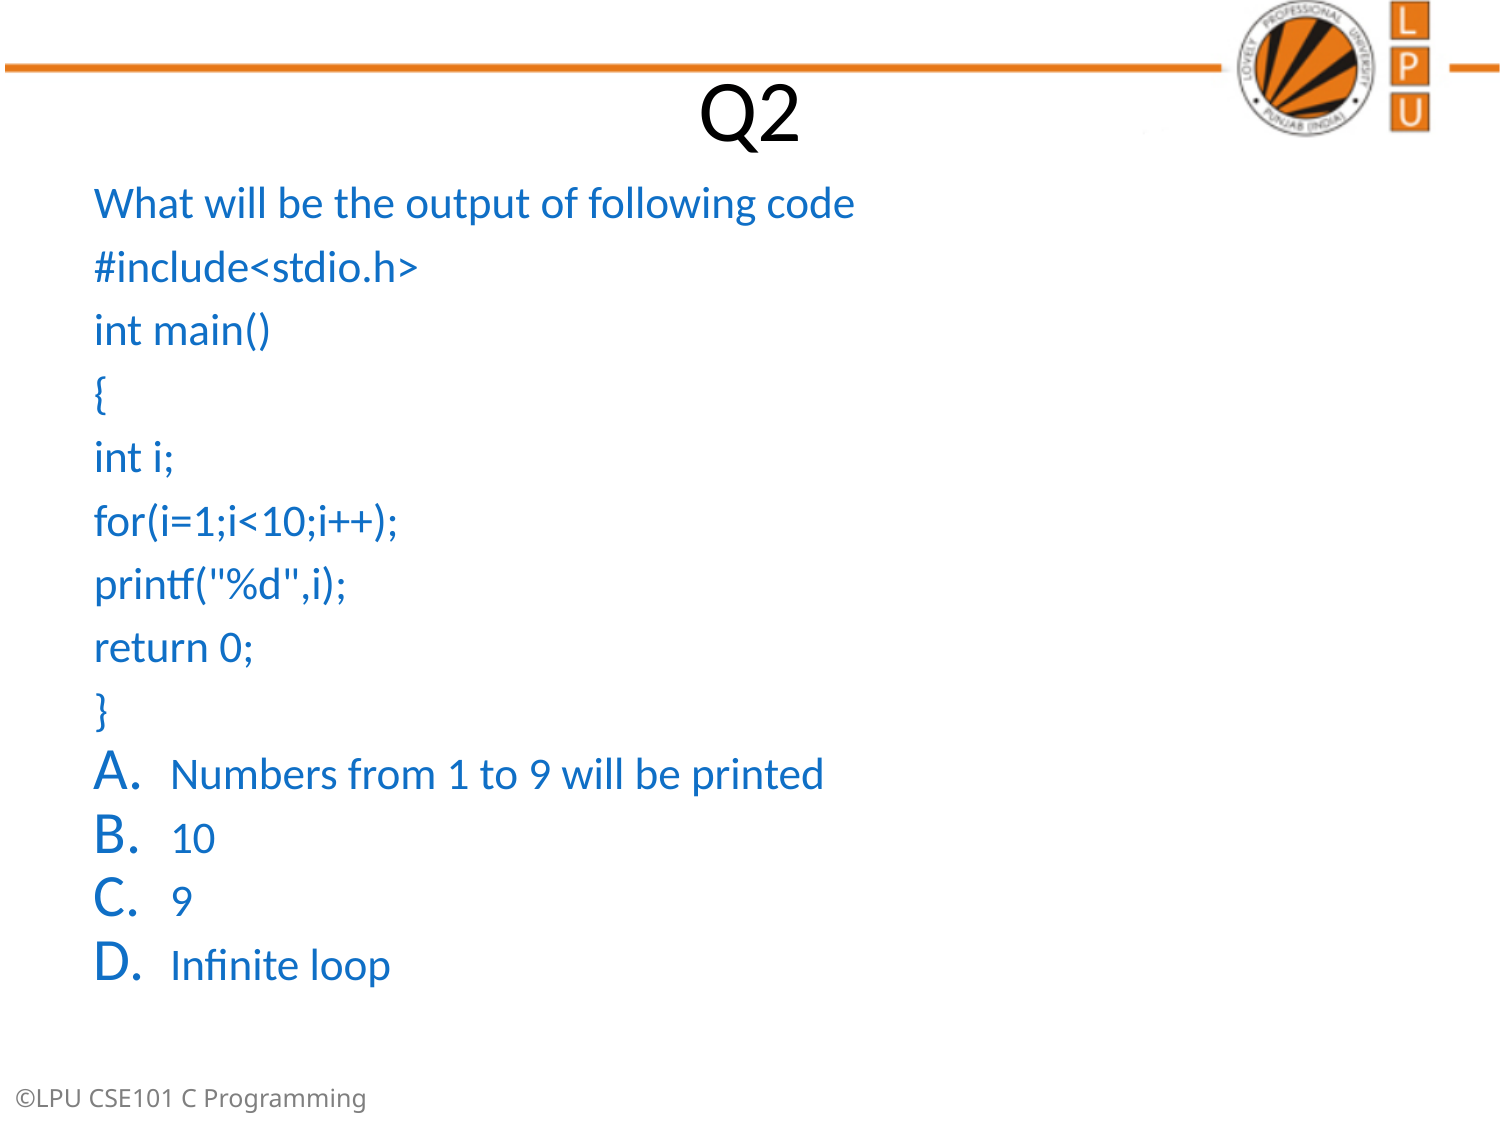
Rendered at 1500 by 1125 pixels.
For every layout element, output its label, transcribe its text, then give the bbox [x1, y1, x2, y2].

title Q2 [75, 45, 1425, 166]
list What will be the output of following code #include<stdio.h> int main() { int i; for(i=1;i<10;i++); printf("%d",i); return 0; } Numbers from 1 to 9 will be printed 10 9 Infinite loop [75, 166, 1425, 1005]
picture [5, 0, 1500, 155]
